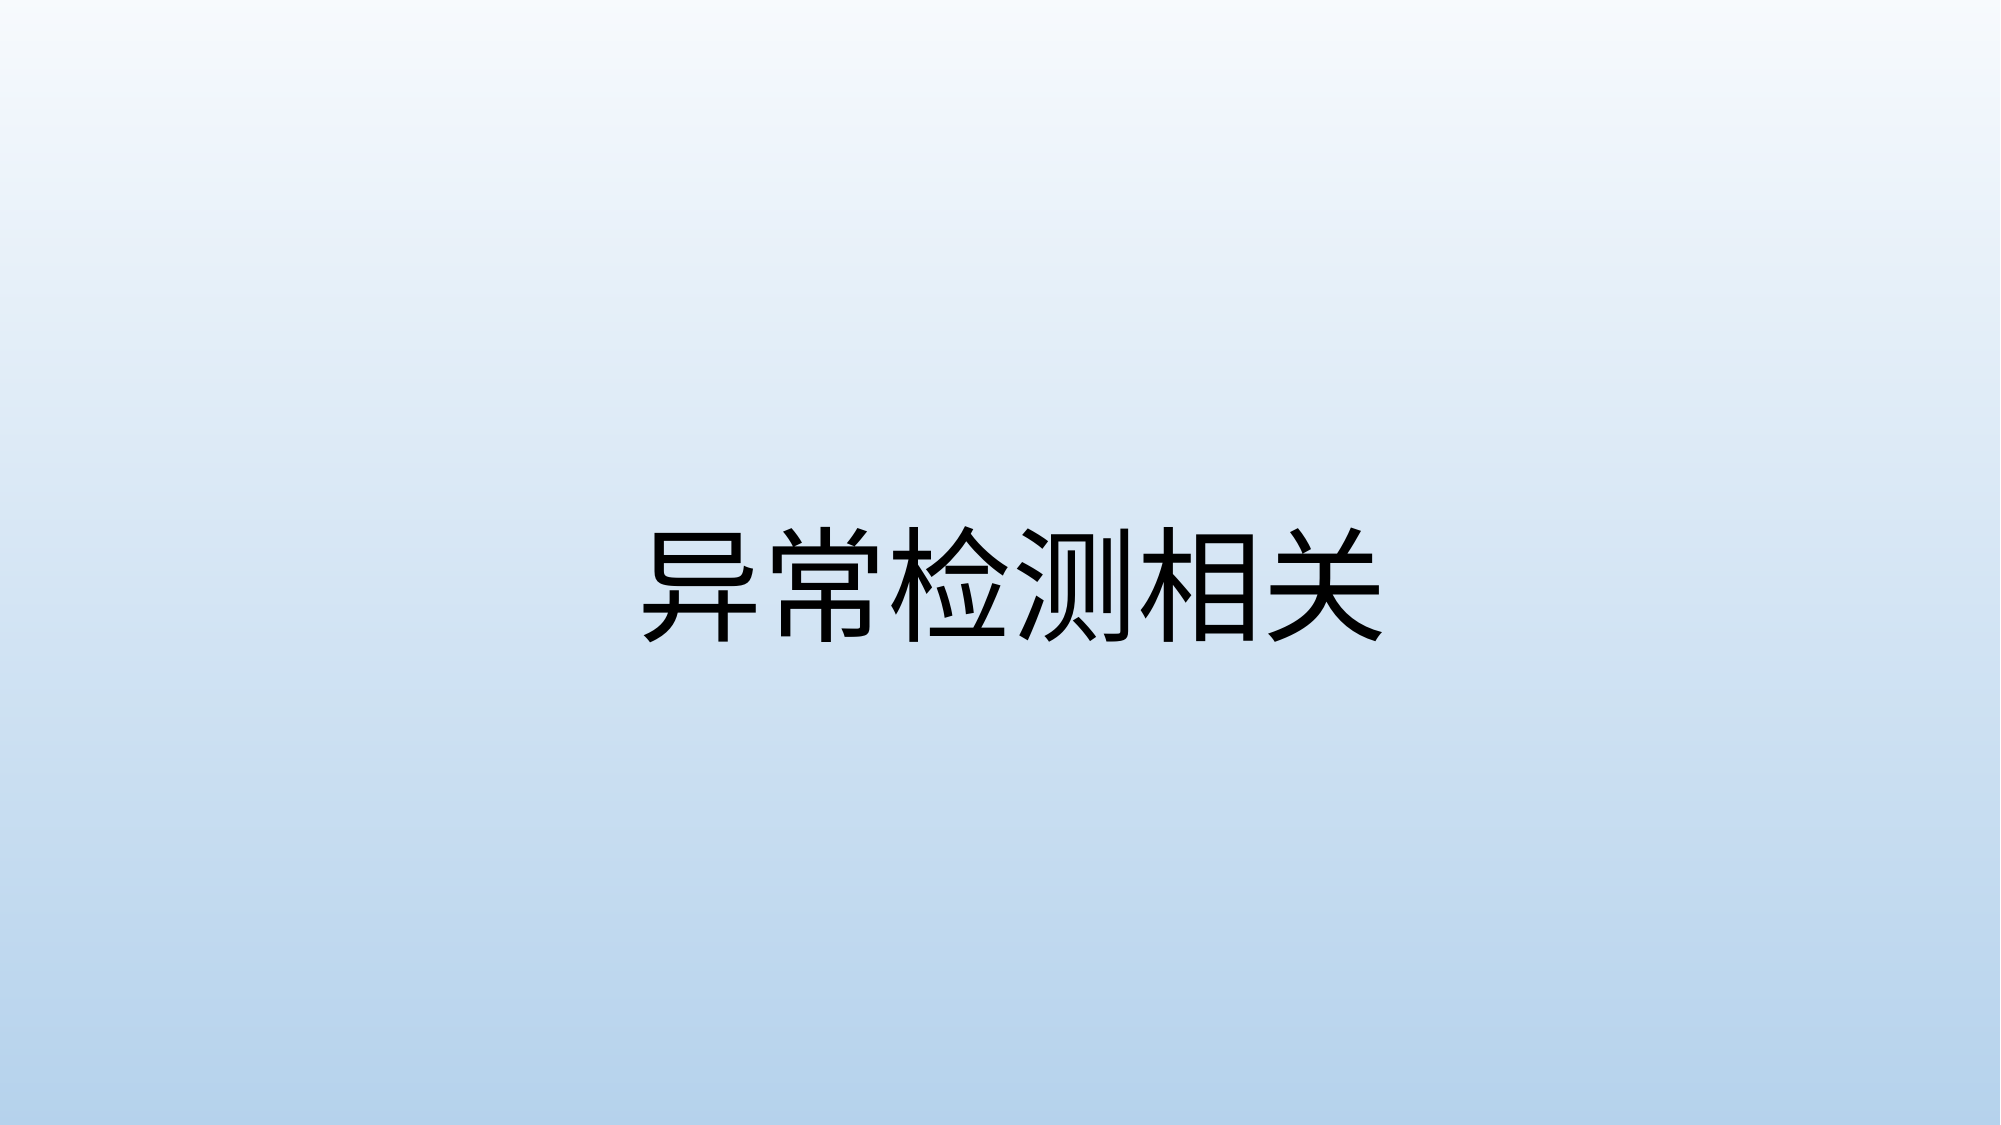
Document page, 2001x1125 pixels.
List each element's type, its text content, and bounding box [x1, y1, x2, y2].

title 异常检测相关 [149, 483, 1875, 701]
